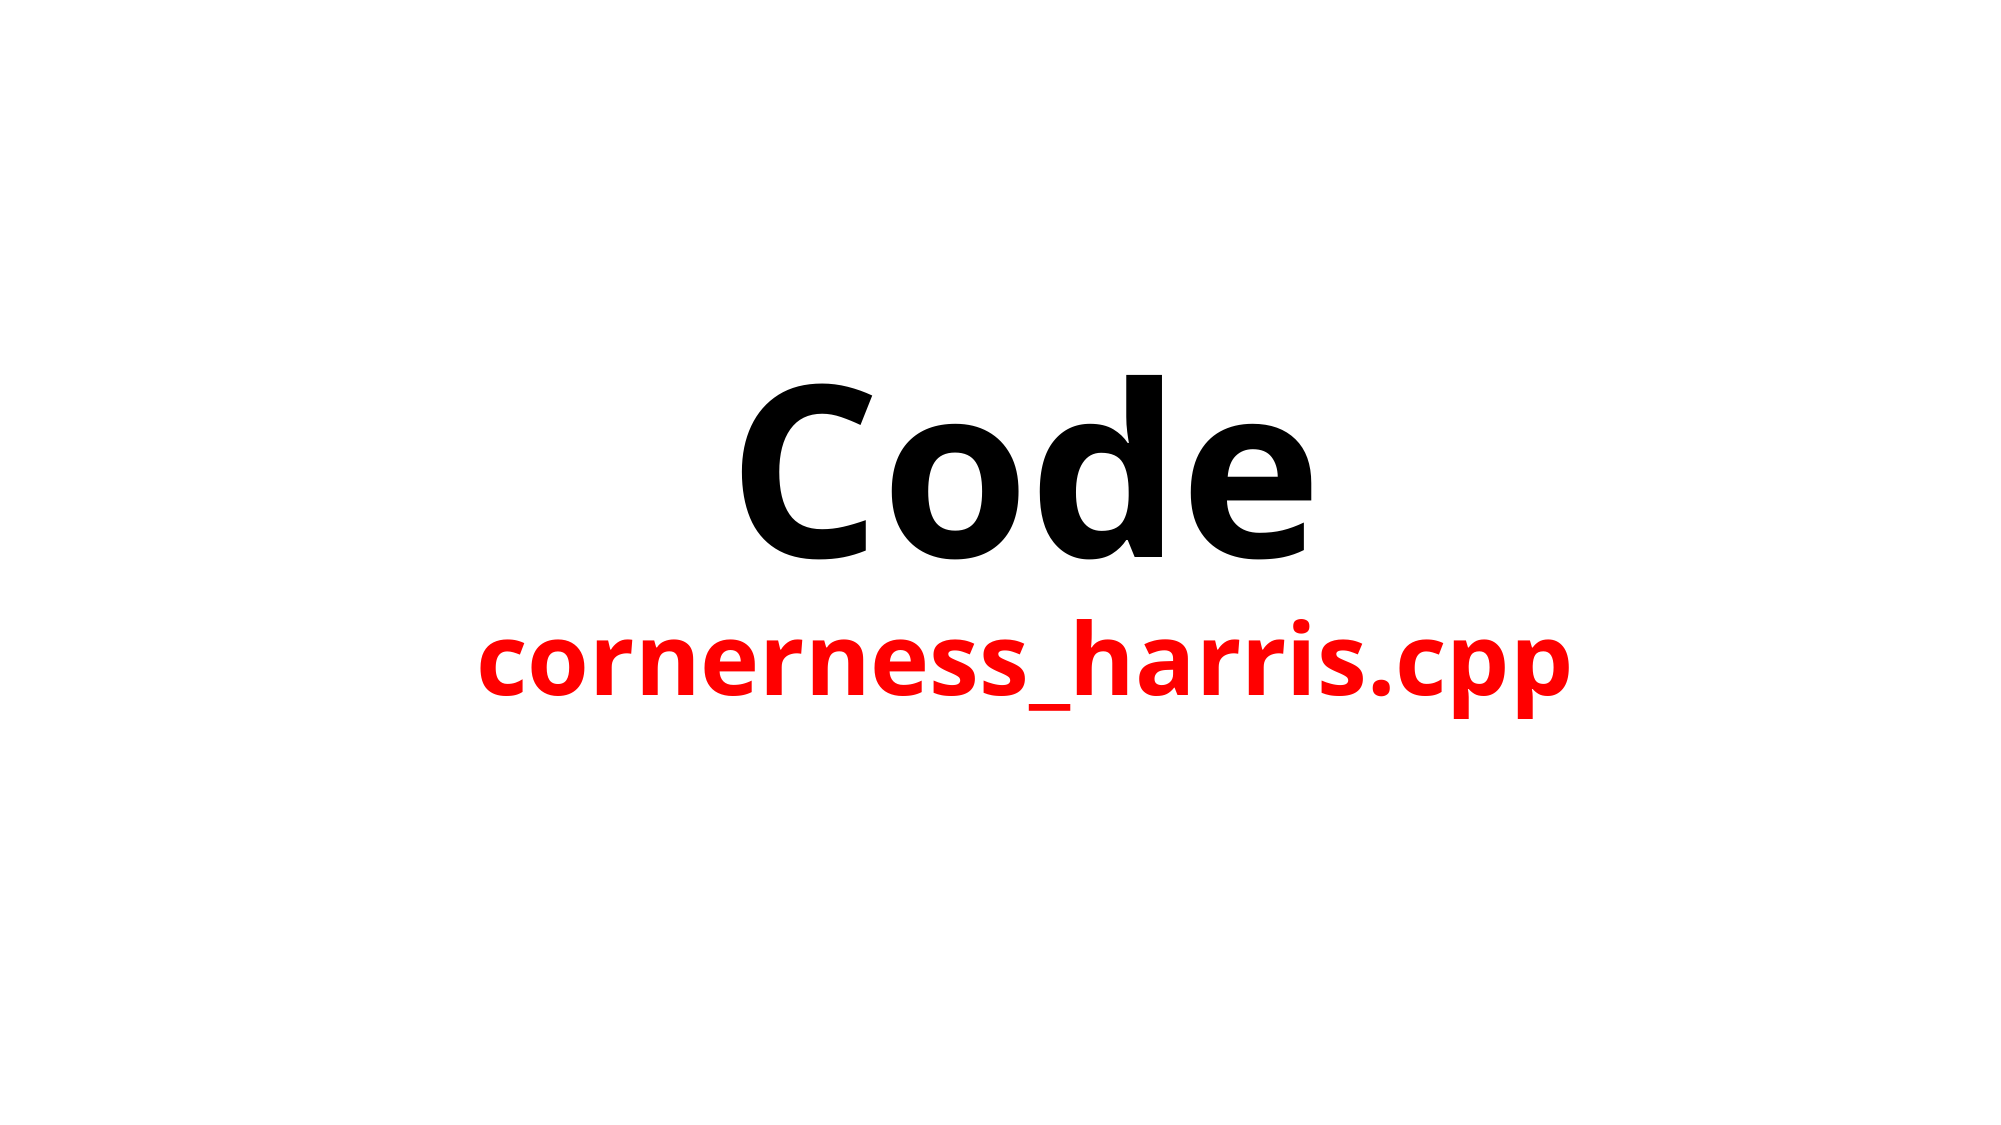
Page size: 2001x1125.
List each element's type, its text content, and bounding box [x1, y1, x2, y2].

title Code cornerness_harris.cpp [275, 332, 1776, 725]
